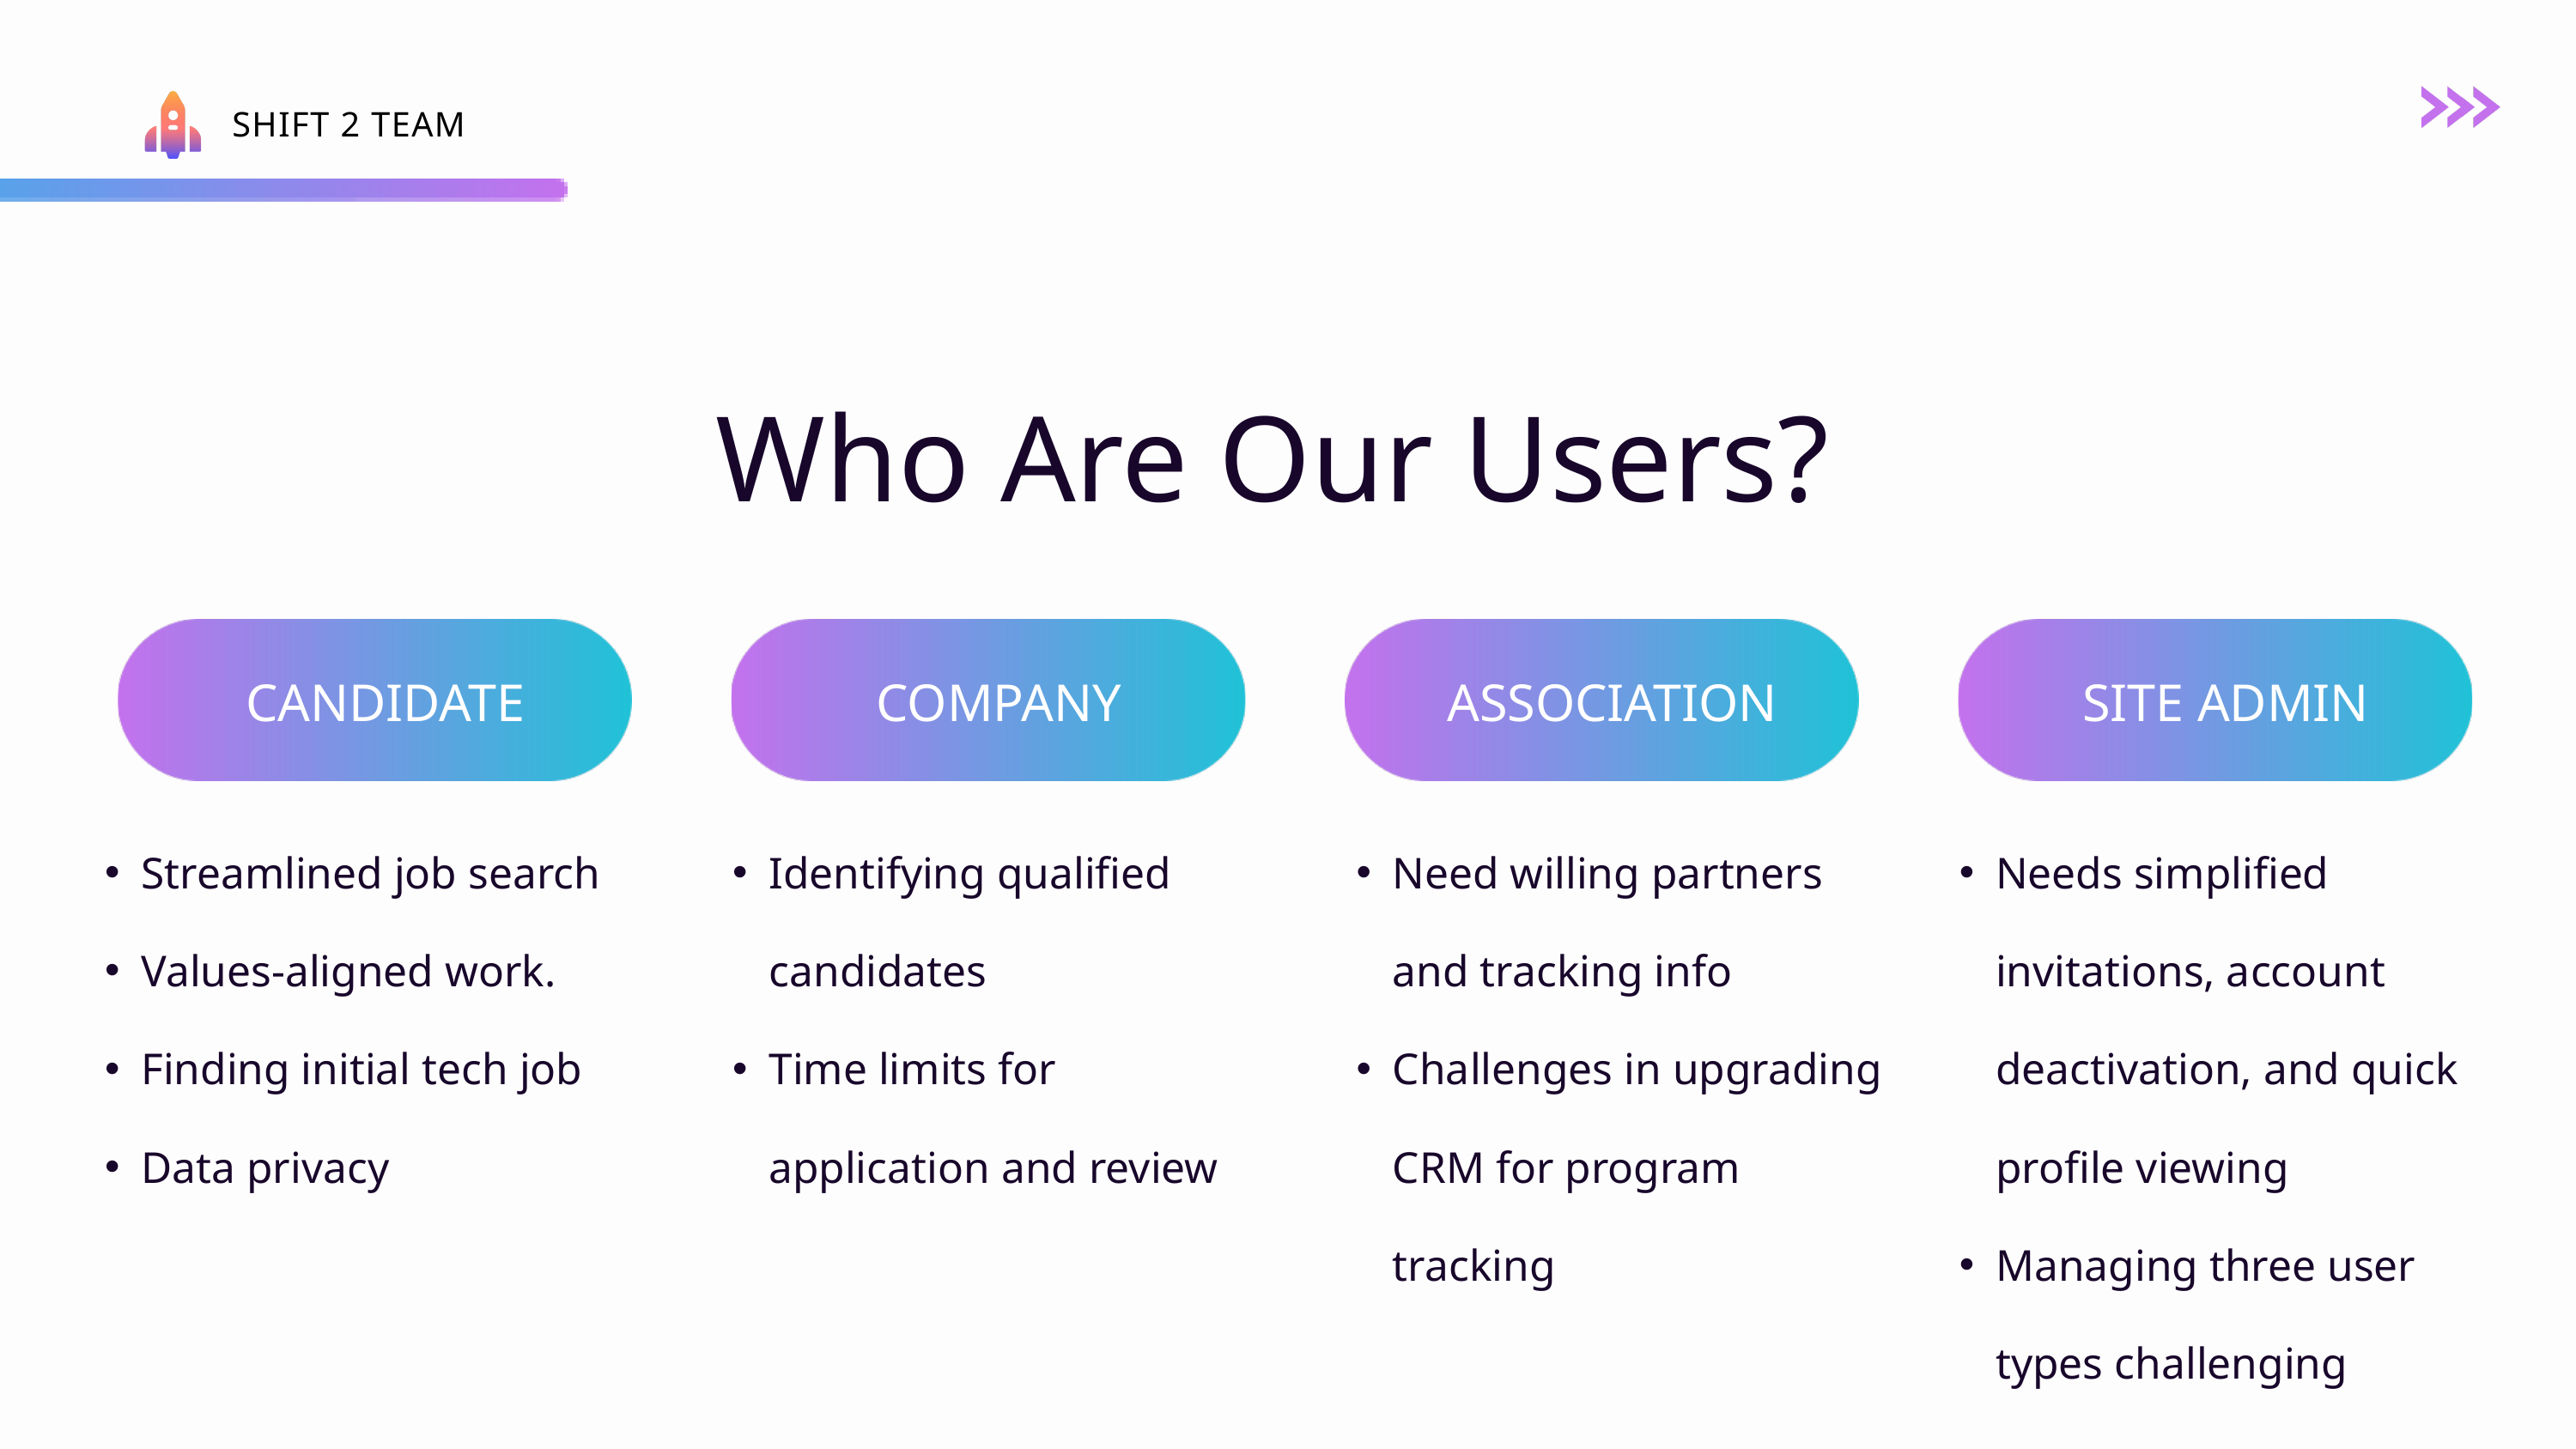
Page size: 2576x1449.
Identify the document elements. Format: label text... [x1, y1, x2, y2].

text_box [1345, 732, 1859, 782]
text_box Needs simplified invitations, account deactivation, and quick profile viewing Managing three user types challenging [1923, 798, 2508, 1388]
text_box SHIFT 2 TEAM [232, 106, 659, 144]
text_box [144, 91, 202, 159]
text_box [731, 732, 1246, 782]
text_box [0, 179, 568, 202]
text_box [118, 732, 633, 782]
text_box Streamlined job search Values-aligned work. Finding initial tech job Data privacy [68, 798, 653, 1192]
text_box [1345, 619, 1859, 660]
text_box [731, 619, 1246, 660]
text_box [2421, 86, 2500, 129]
text_box COMPANY [731, 660, 1267, 732]
text_box Who Are Our Users? [375, 360, 2171, 526]
text_box [1958, 619, 2473, 660]
text_box Need willing partners and tracking info Challenges in upgrading CRM for program tracking [1320, 798, 1905, 1290]
text_box CANDIDATE [118, 660, 653, 732]
text_box [1958, 732, 2473, 782]
text_box ASSOCIATION [1345, 660, 1880, 732]
text_box [118, 619, 633, 660]
text_box Identifying qualified candidates Time limits for application and review [696, 798, 1281, 1192]
text_box SITE ADMIN [1958, 660, 2494, 732]
